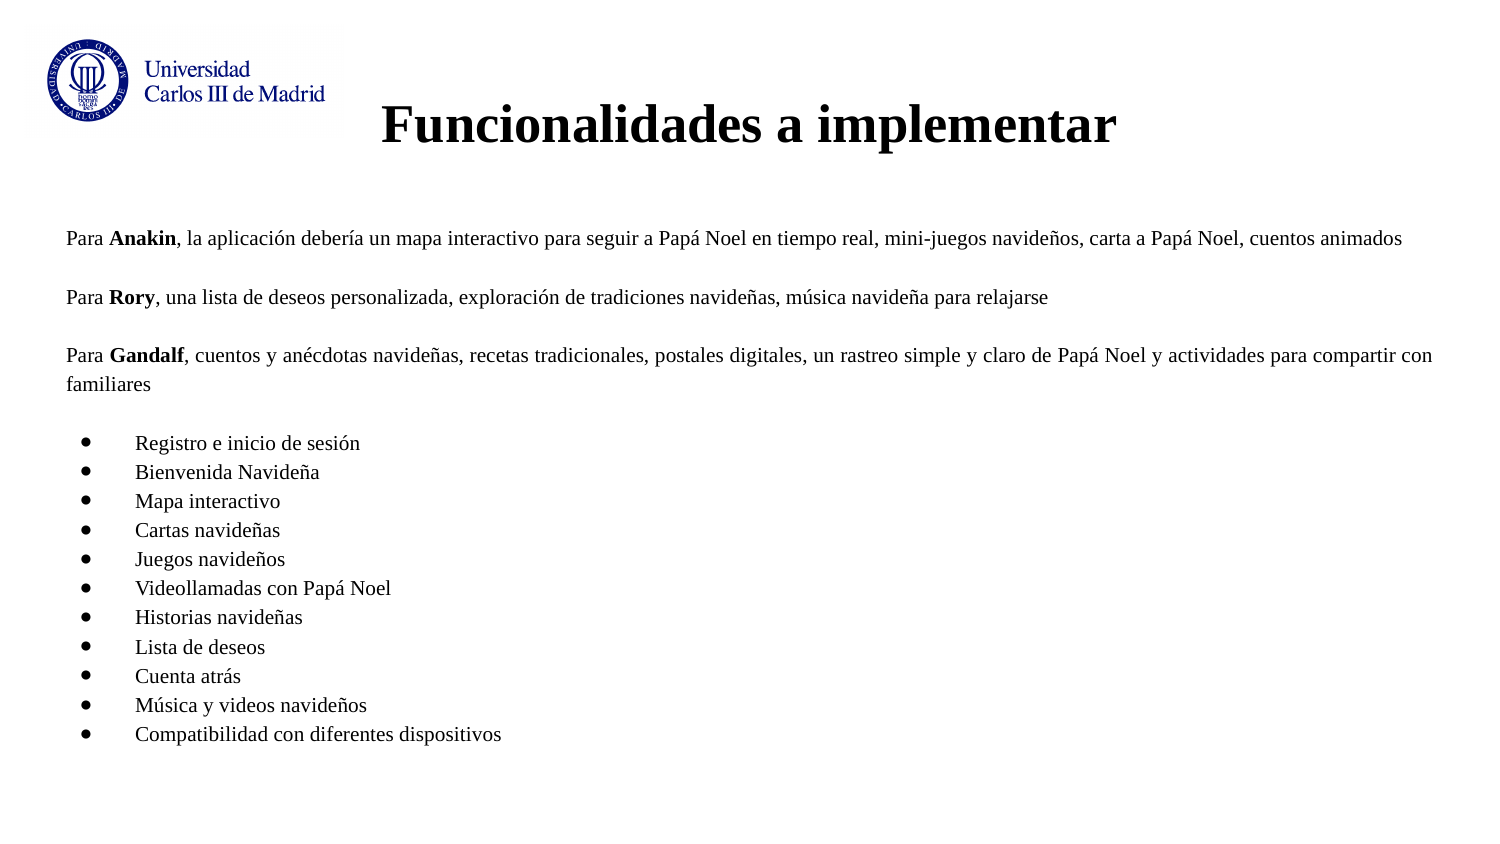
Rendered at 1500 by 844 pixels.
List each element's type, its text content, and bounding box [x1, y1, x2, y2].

picture [24, 24, 344, 138]
list Para Anakin, la aplicación debería un mapa interactivo para seguir a Papá Noel en tiempo real, mini-juegos navideños, carta a Papá Noel, cuentos animados Para Rory, una lista de deseos personalizada, exploración de tradiciones navideñas, música navideña para relajarse Para Gandalf, cuentos y anécdotas navideñas, recetas tradicionales, postales digitales, un rastreo simple y claro de Papá Noel y actividades para compartir con familiares Registro e inicio de sesión Bienvenida Navideña Mapa interactivo Cartas navideñas Juegos navideños Videollamadas con Papá Noel Historias navideñas Lista de deseos Cuenta atrás Música y videos navideños Compatibilidad con diferentes dispositivos [51, 205, 1449, 767]
title Funcionalidades a implementar [51, 72, 1449, 167]
